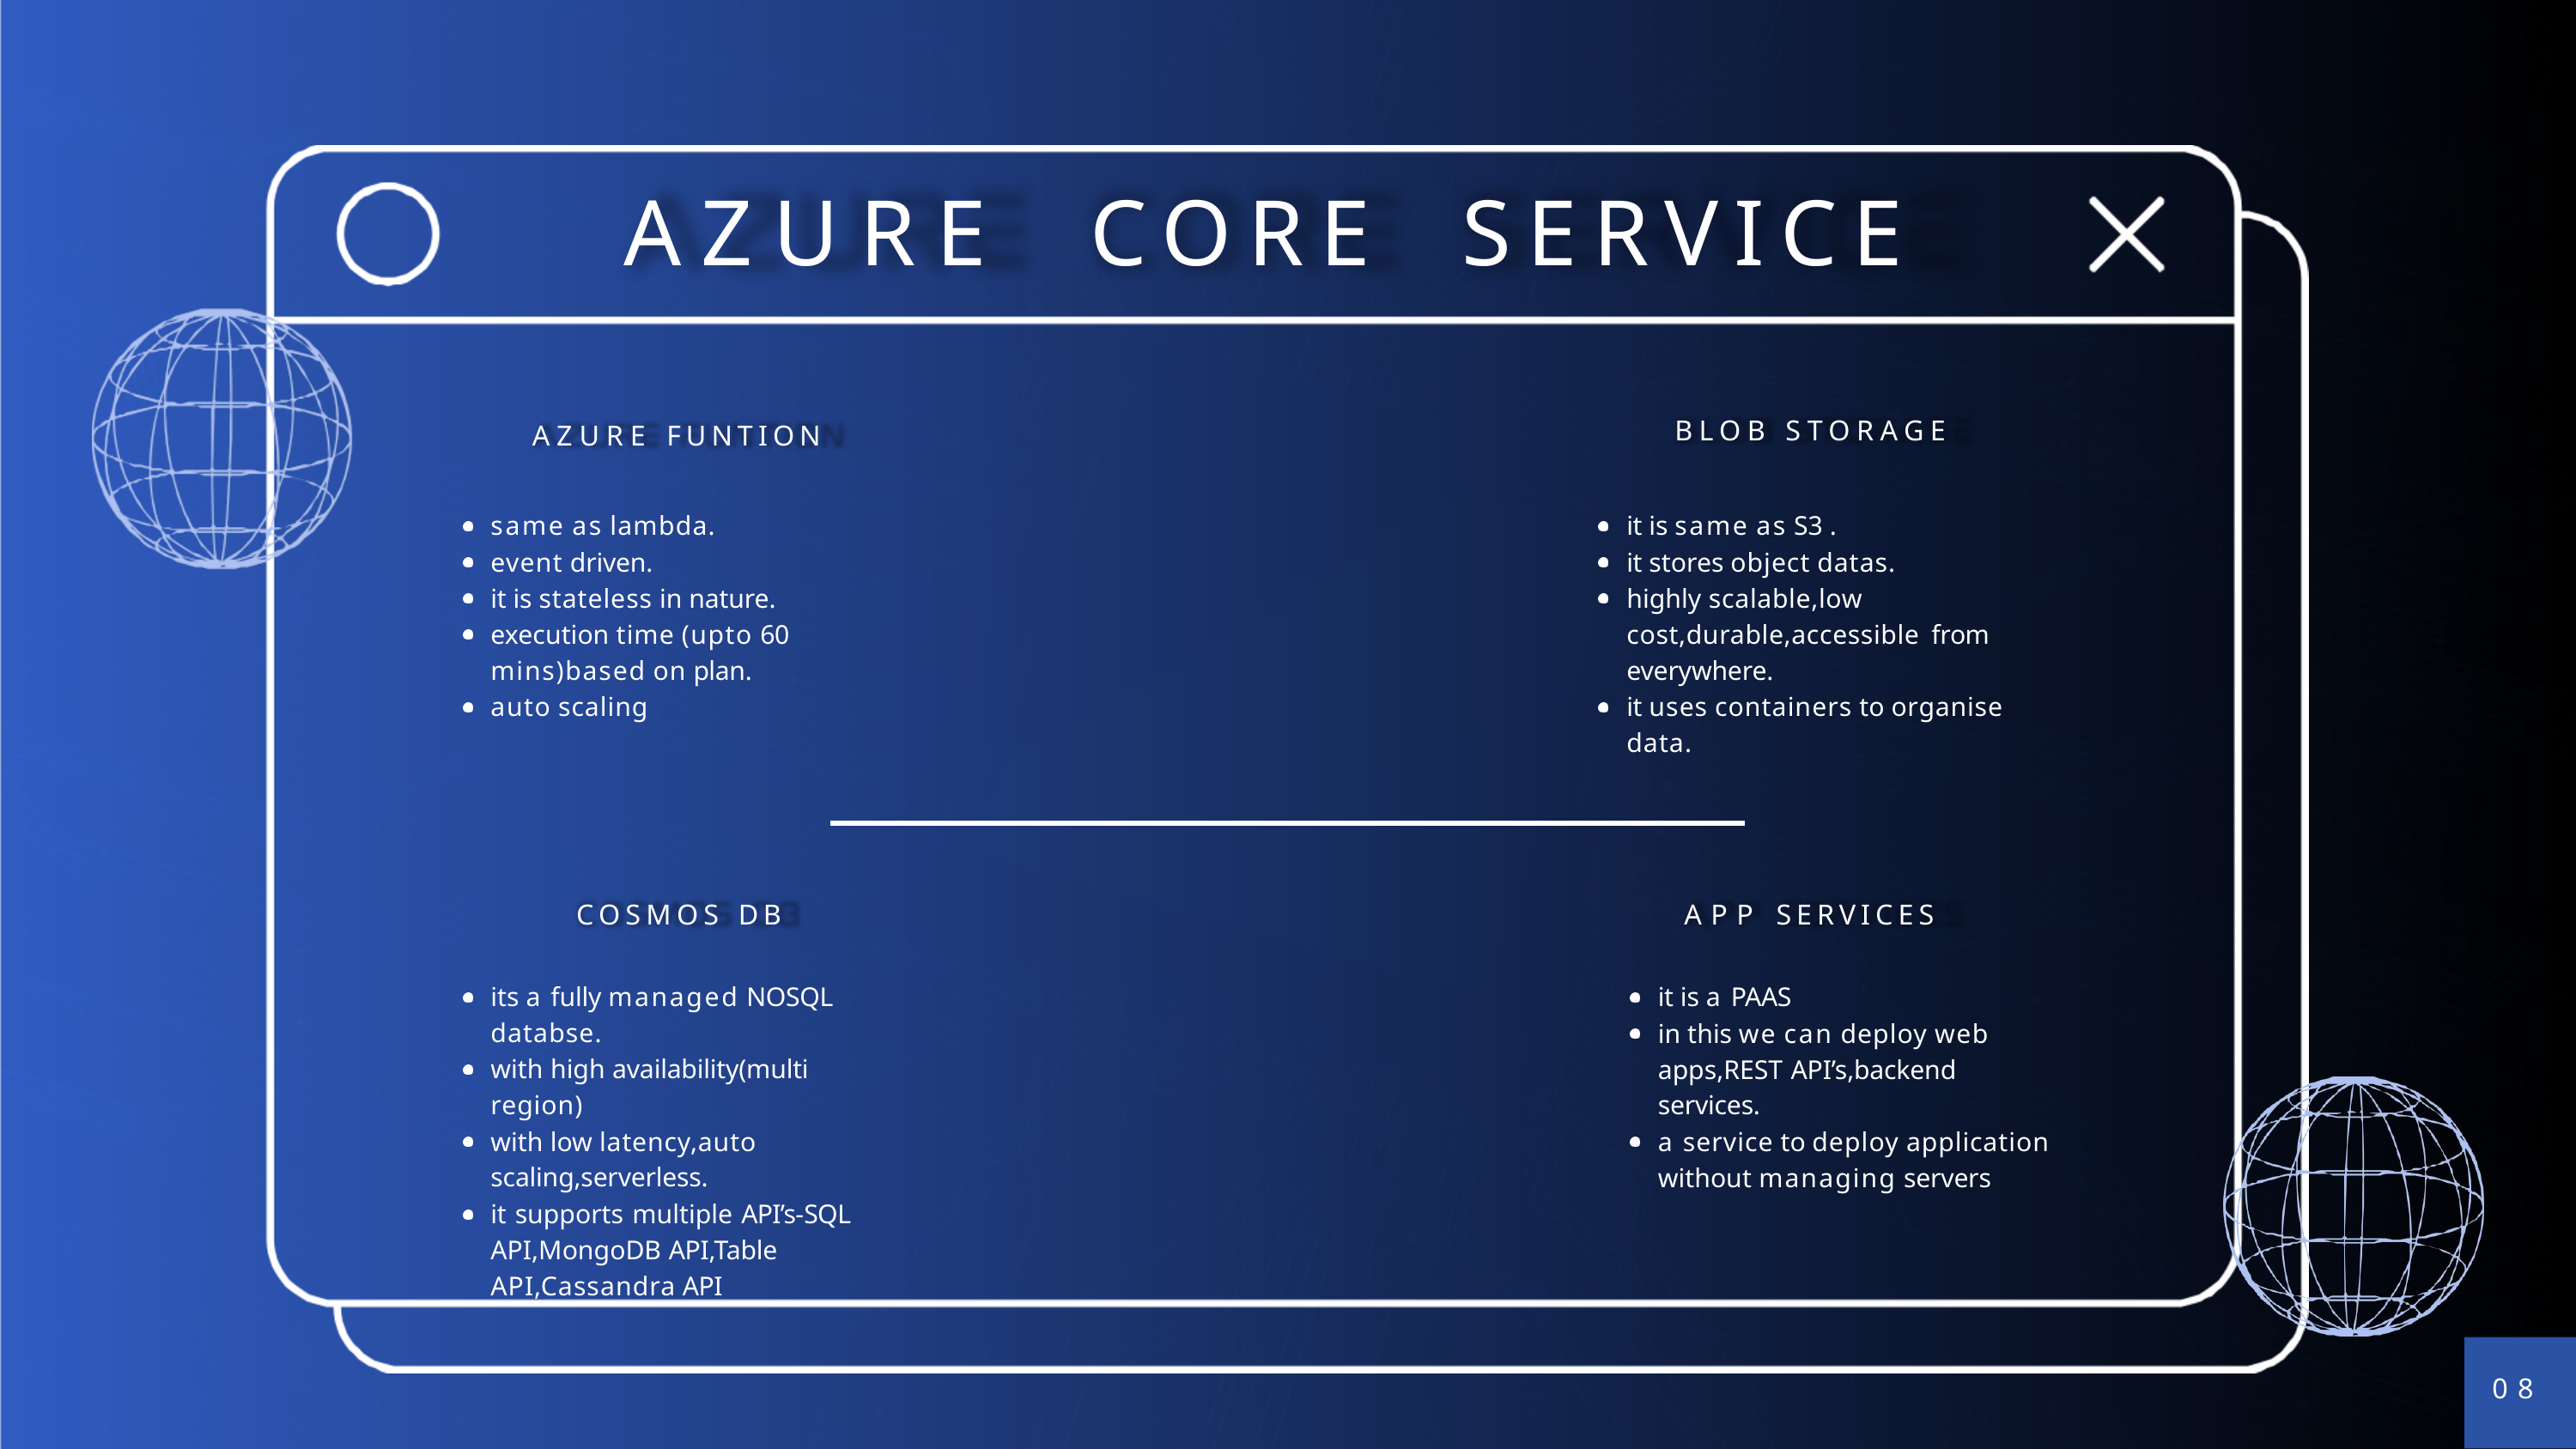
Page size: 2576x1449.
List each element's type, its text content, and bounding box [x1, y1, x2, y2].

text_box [462, 408, 2484, 1337]
title AZURE CORE SERVICE [622, 173, 1976, 405]
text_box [462, 521, 1746, 1220]
picture [0, 0, 2576, 1449]
text_box 08 [2490, 1375, 2550, 1405]
